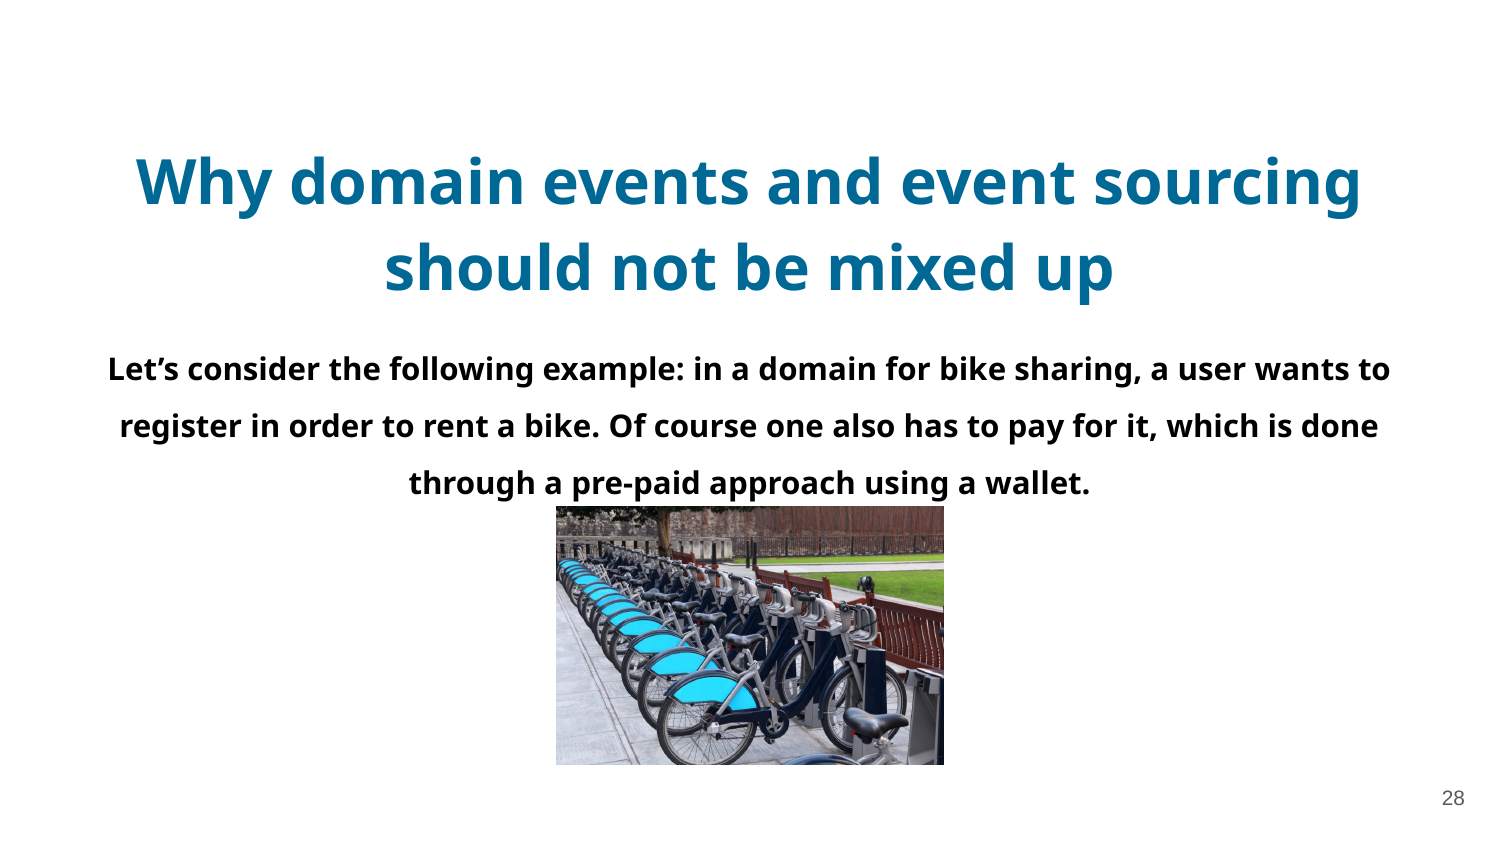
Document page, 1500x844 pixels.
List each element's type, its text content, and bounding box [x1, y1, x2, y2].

title Why domain events and event sourcing should not be mixed up [51, 115, 1449, 210]
slide_number ‹#› [1389, 764, 1480, 830]
list Let’s consider the following example: in a domain for bike sharing, a user wants to register in order to rent a bike. Of course one also has to pay for it, which is done through a pre-paid approach using a wallet. [51, 314, 1449, 493]
picture [556, 506, 944, 766]
